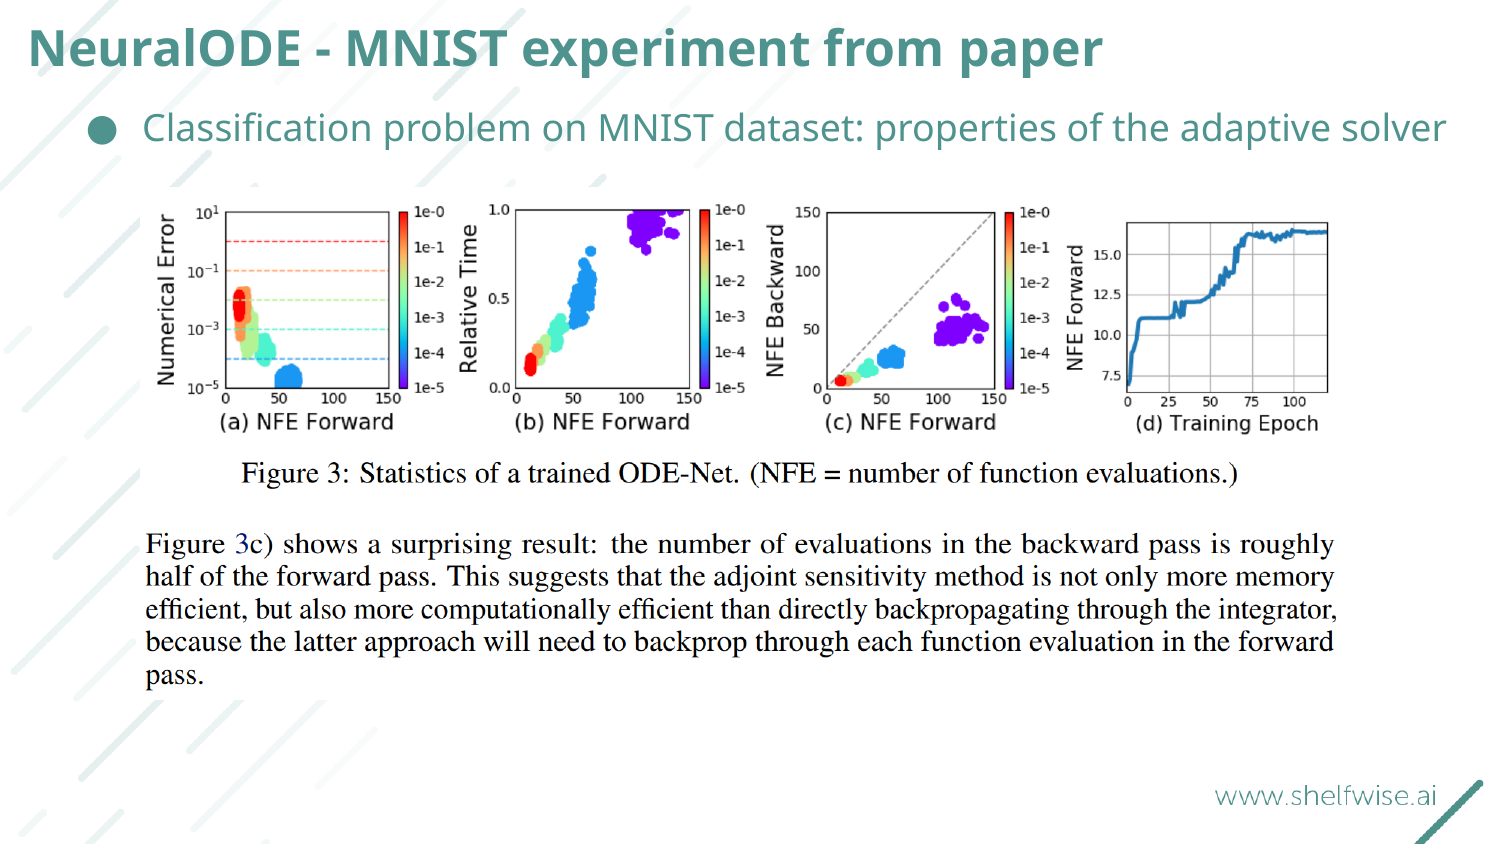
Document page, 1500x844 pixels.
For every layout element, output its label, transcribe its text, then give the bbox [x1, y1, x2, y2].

text_box Classification problem on MNIST dataset: properties of the adaptive solver [52, 88, 1466, 188]
title NeuralODE - MNIST experiment from paper [12, 1, 1488, 97]
picture [0, 0, 1500, 844]
